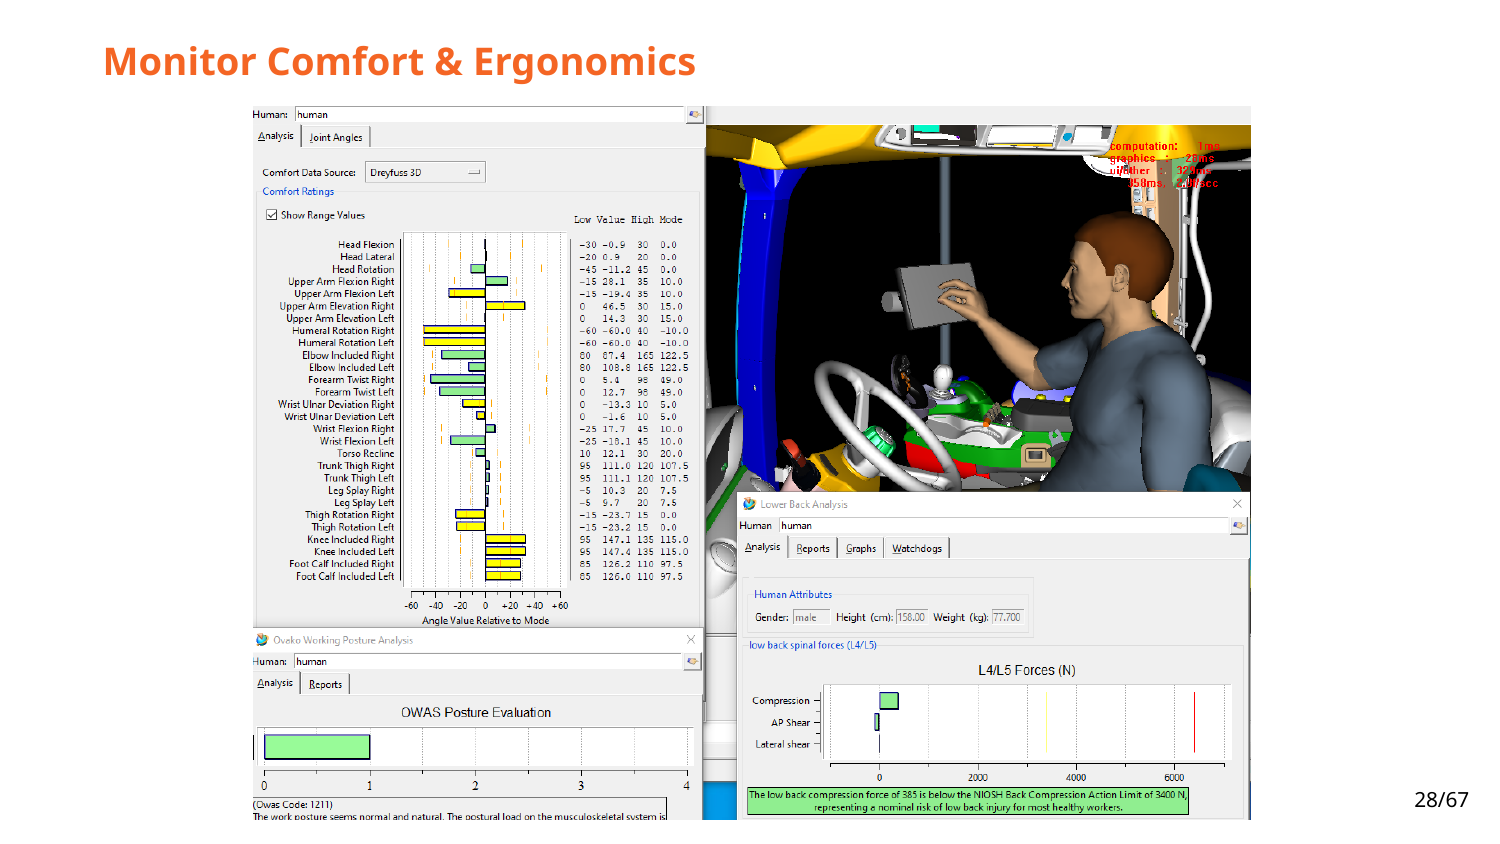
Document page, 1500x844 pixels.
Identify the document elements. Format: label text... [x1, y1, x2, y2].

title Monitor Comfort & Ergonomics [87, 0, 1433, 98]
slide_number 28/67 [1394, 769, 1484, 834]
picture [253, 105, 1251, 820]
